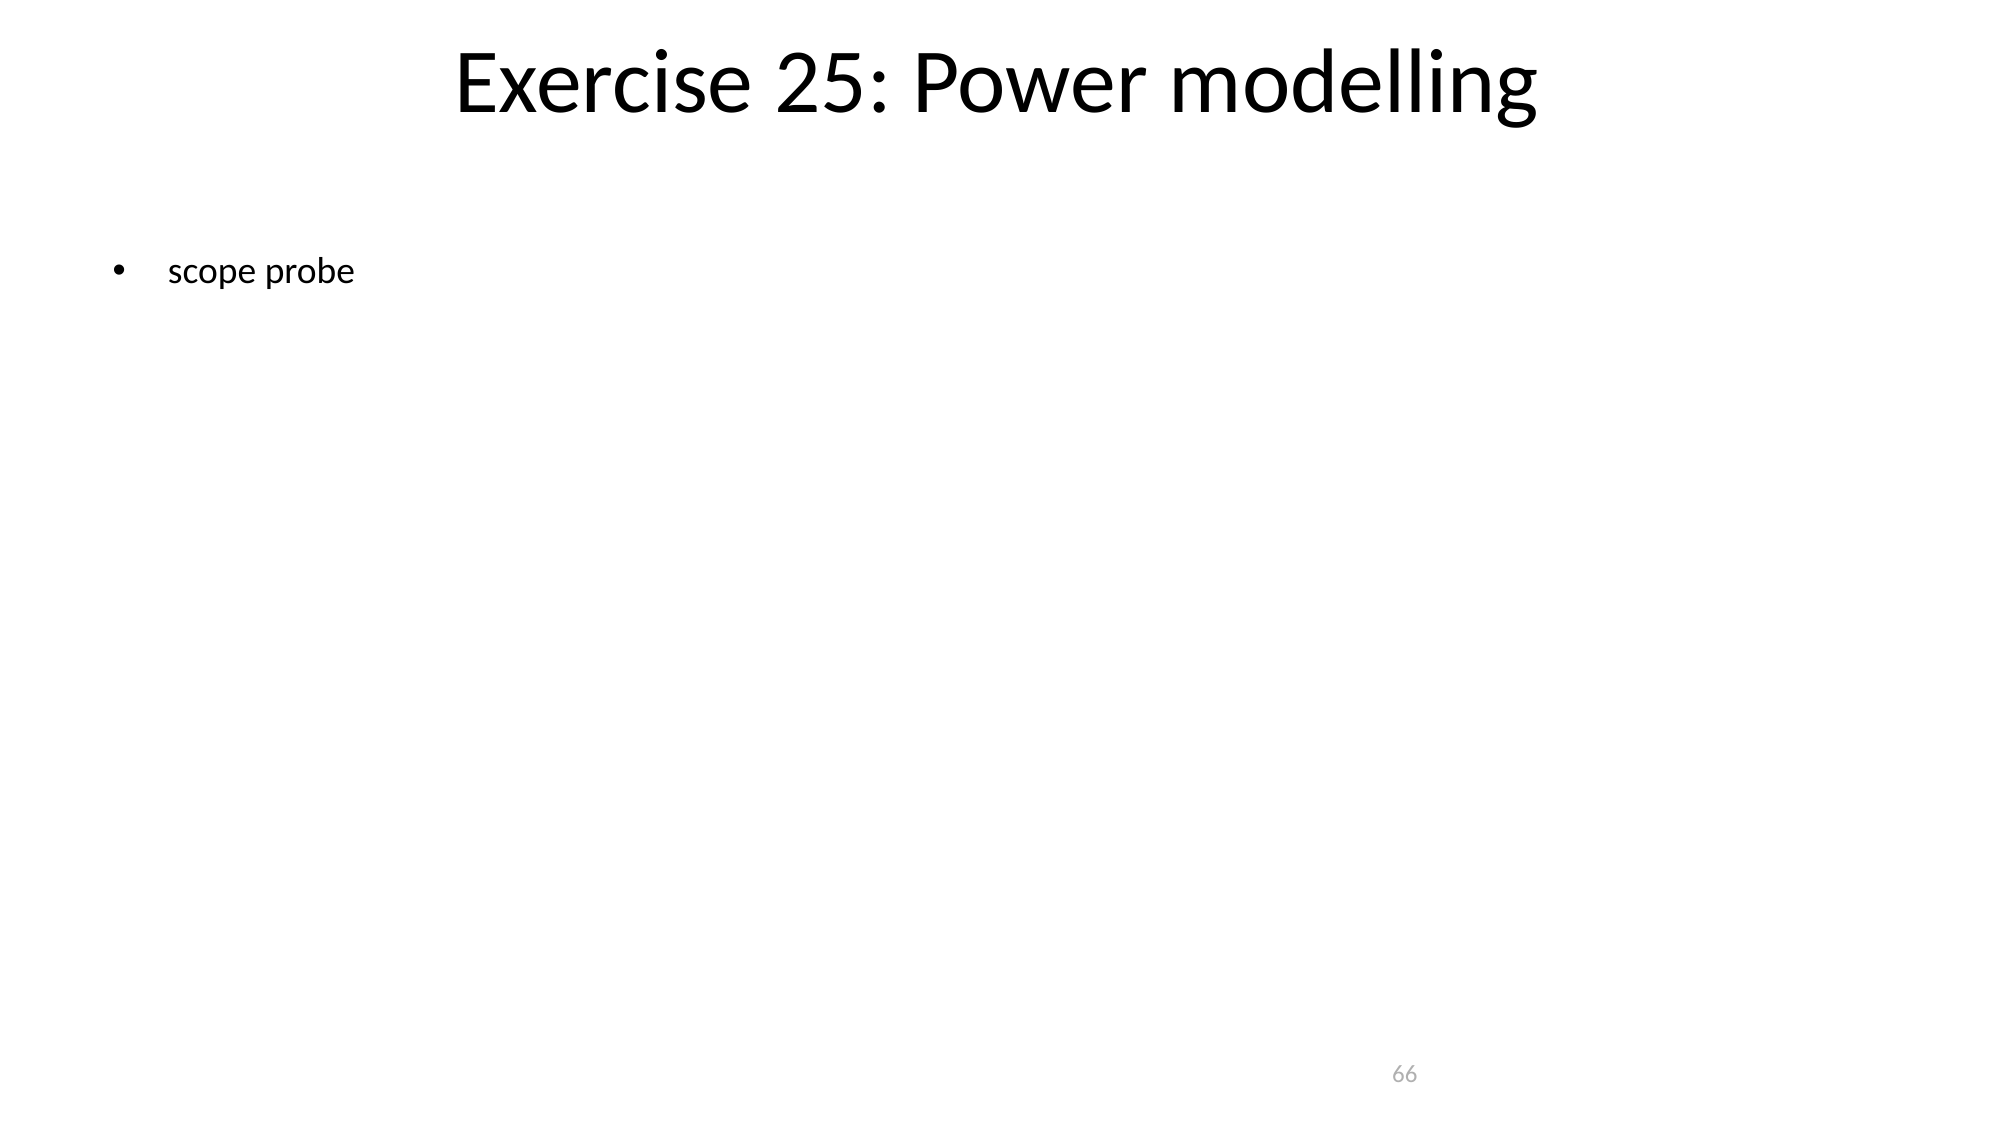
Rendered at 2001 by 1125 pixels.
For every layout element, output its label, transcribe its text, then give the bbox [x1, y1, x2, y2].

slide_number 66 [1074, 738, 1425, 1125]
text_box Exercise 25: Power modelling [20, 20, 1975, 131]
